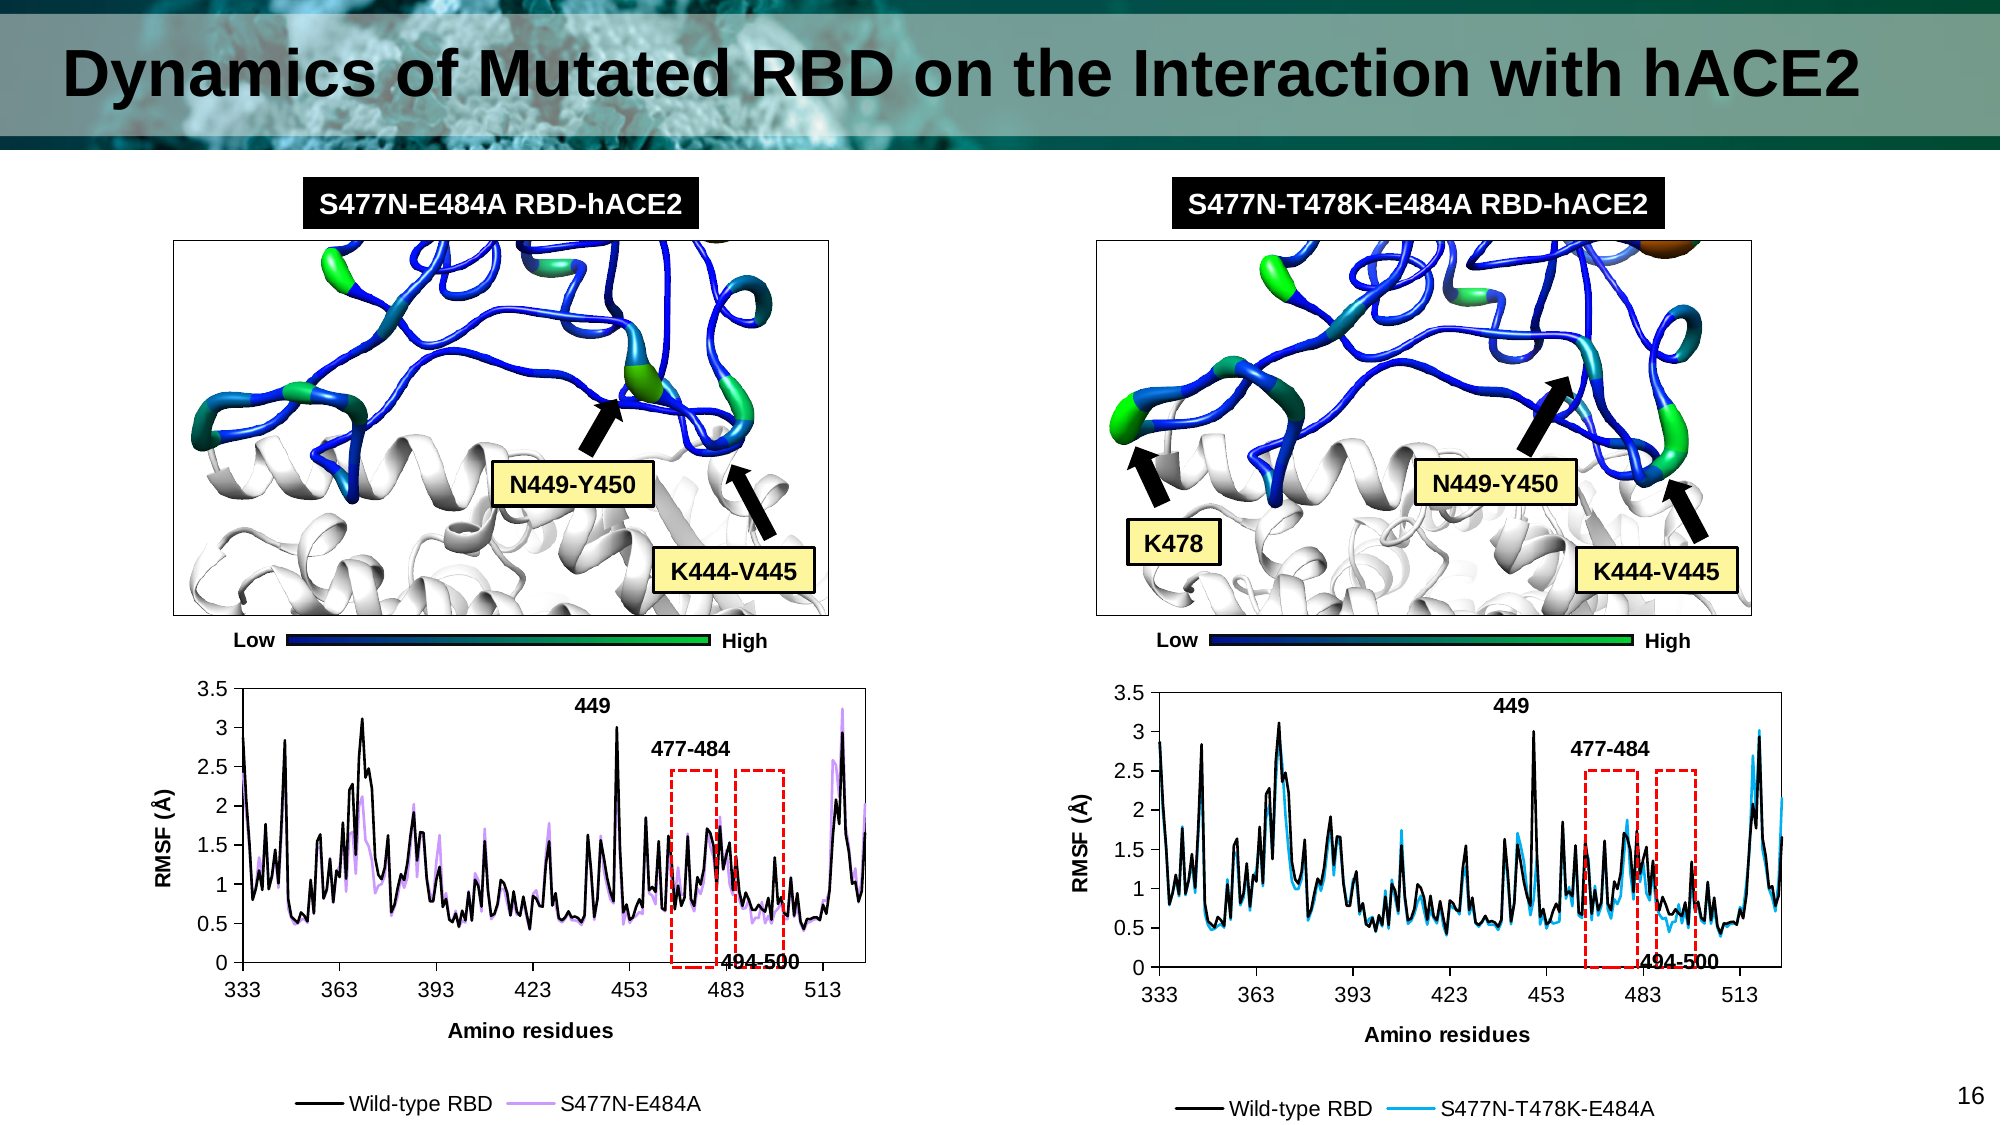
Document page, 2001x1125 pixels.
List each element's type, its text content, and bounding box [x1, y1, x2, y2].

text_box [1033, 670, 1798, 1125]
slide_number 15 [1798, 1065, 2000, 1125]
text_box S477N-E484A RBD-hACE2 [303, 177, 699, 229]
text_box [173, 240, 829, 661]
text_box S477N-T478K-E484A RBD-hACE2 [1172, 177, 1665, 229]
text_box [1096, 240, 1752, 661]
picture [0, 0, 2000, 150]
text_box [116, 666, 881, 1123]
